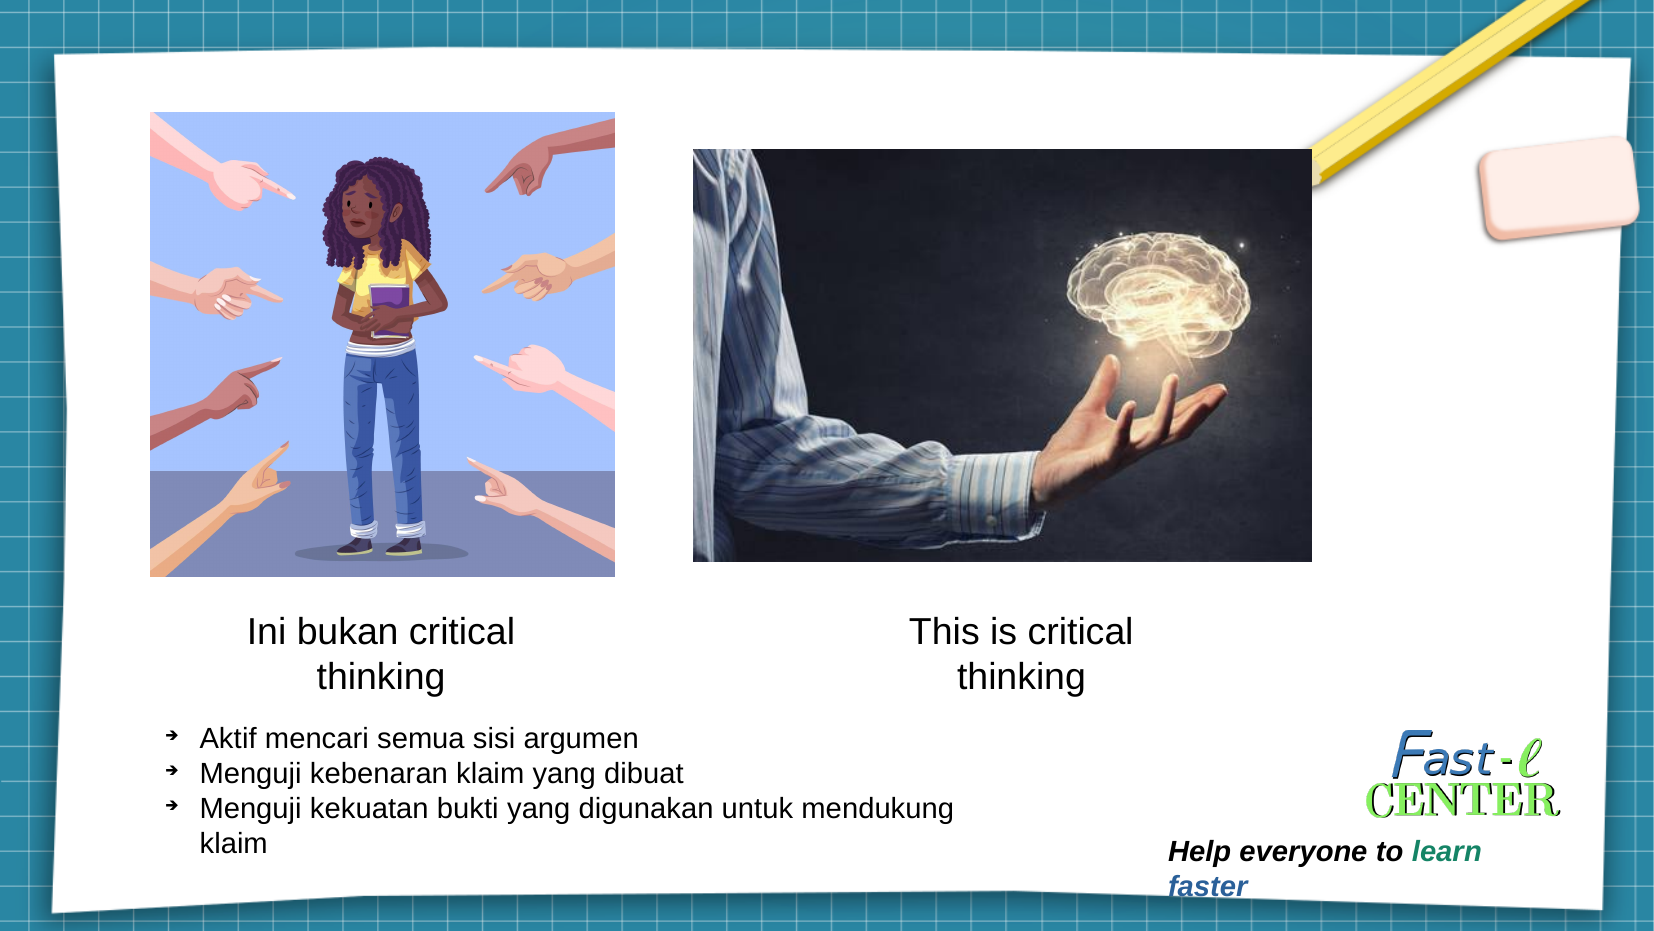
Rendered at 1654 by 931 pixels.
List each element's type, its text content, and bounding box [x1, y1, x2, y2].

text_box Help everyone to learn faster [1153, 825, 1585, 873]
picture [0, 0, 1654, 931]
text_box Aktif mencari semua sisi argumen Menguji kebenaran klaim yang dibuat Menguji kekuatan bukti yang digunakan untuk mendukung klaim [149, 712, 1046, 825]
text_box This is critical thinking [825, 600, 1218, 656]
text_box Ini bukan critical thinking [162, 600, 599, 656]
